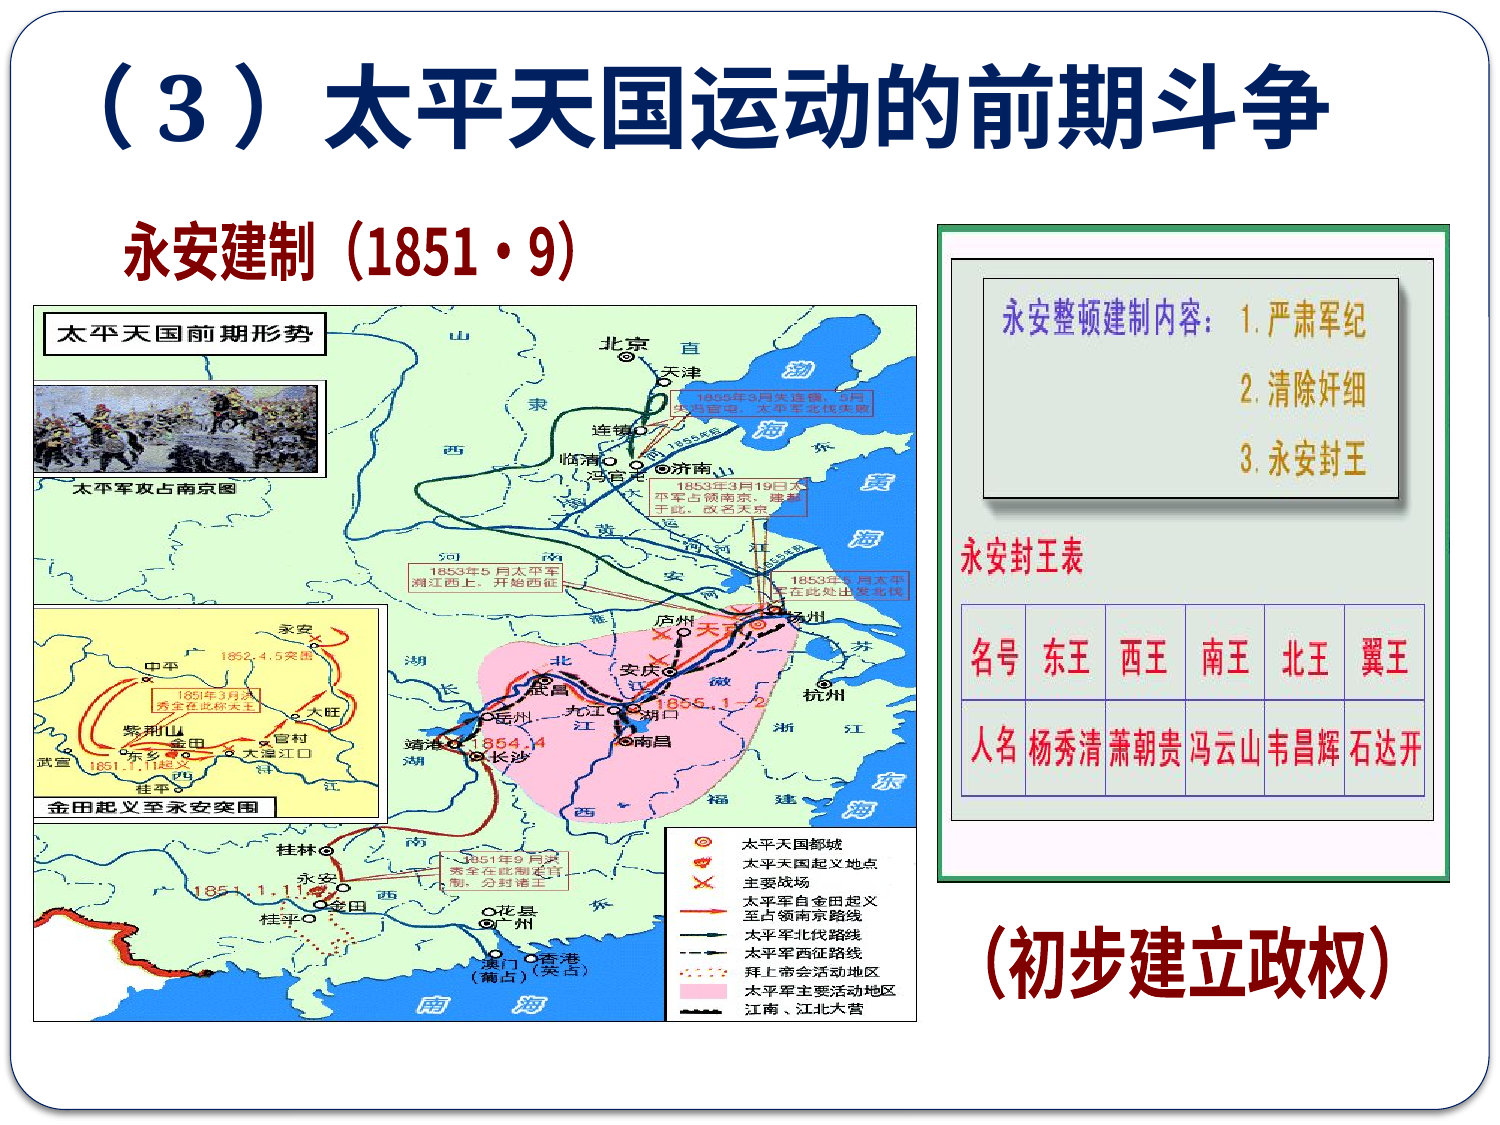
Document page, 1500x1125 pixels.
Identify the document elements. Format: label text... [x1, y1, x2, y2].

picture [29, 302, 922, 1024]
picture [937, 224, 1451, 884]
text_box （3）太平天国运动的前期斗争 [29, 42, 1377, 218]
